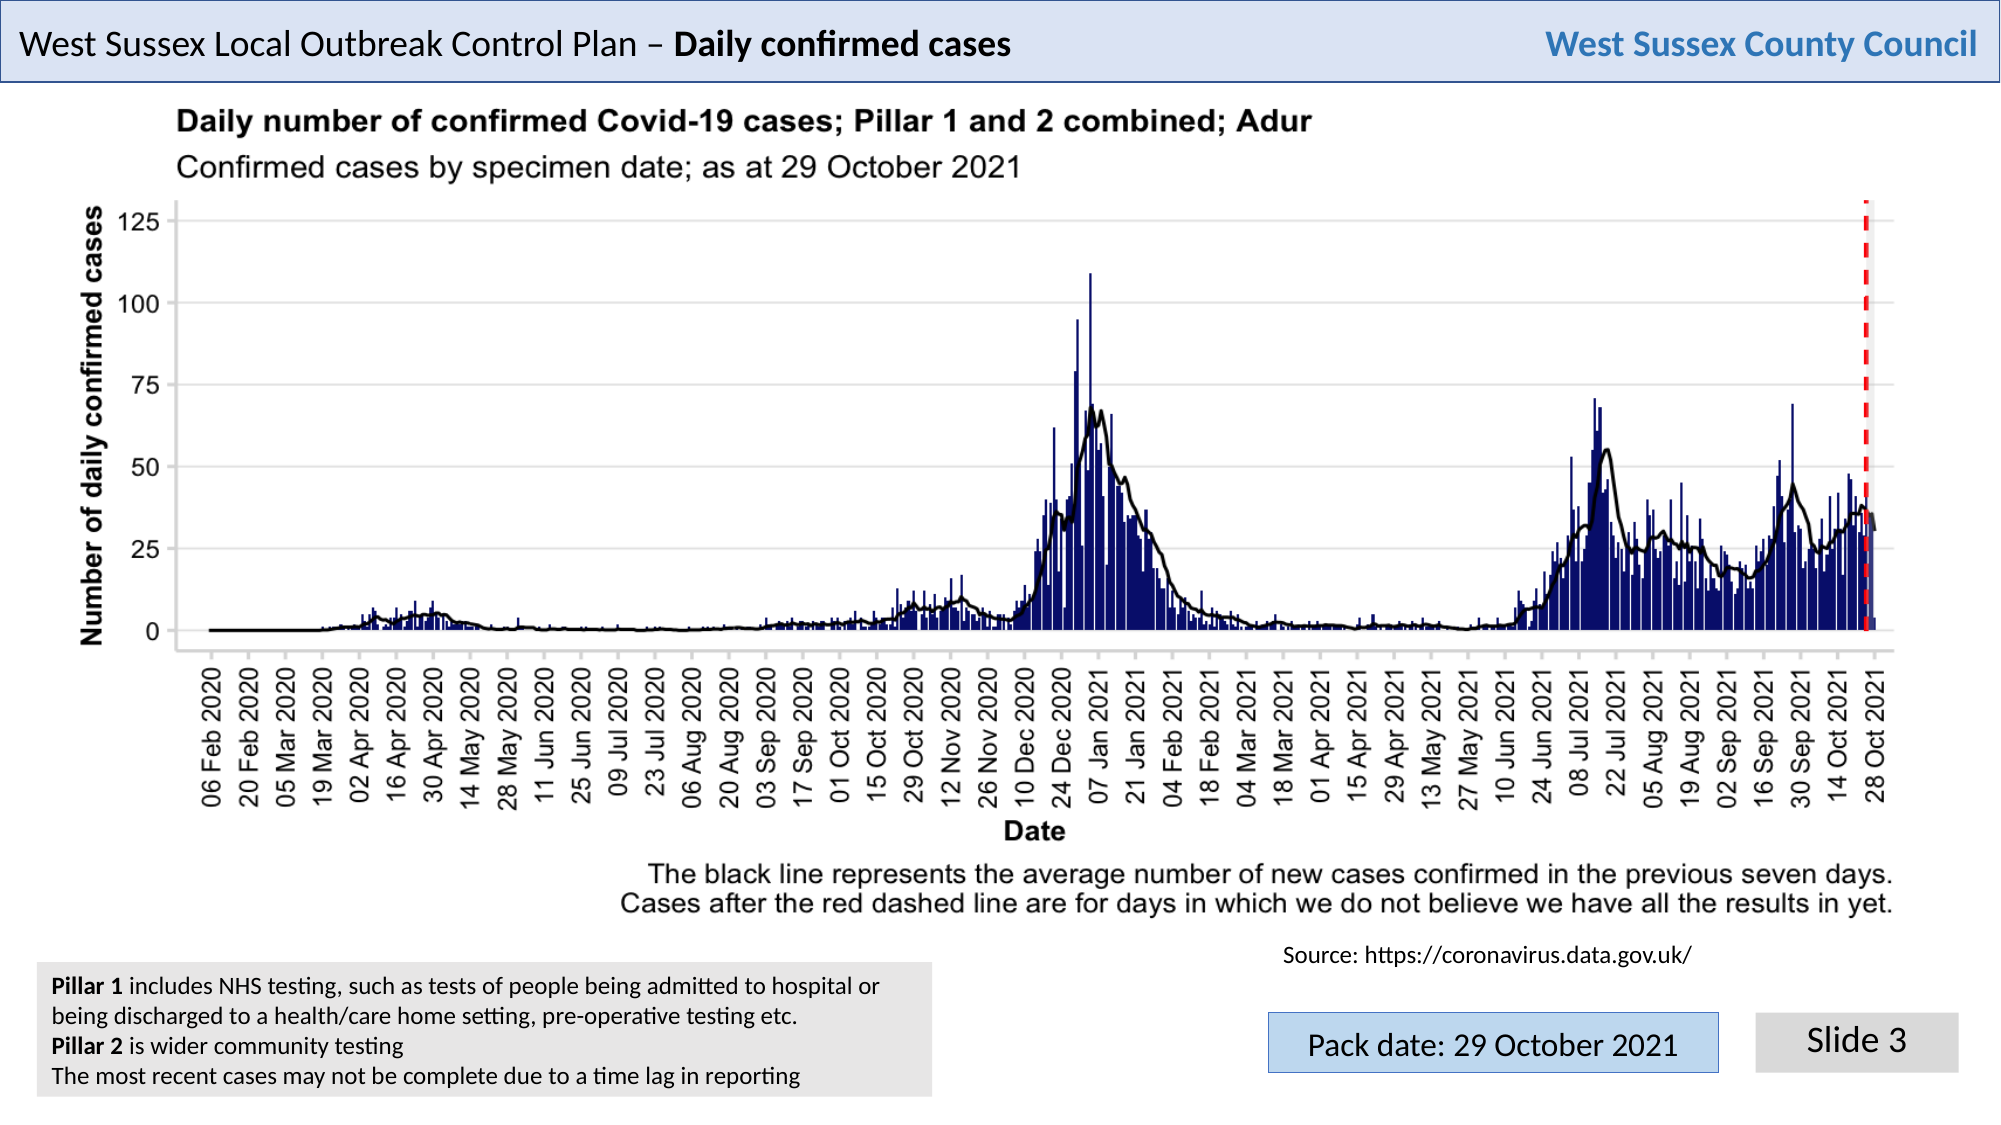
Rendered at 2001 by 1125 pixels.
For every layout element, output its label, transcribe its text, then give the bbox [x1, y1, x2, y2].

picture [63, 91, 1912, 935]
list Source: https://coronavirus.data.gov.uk/ [1268, 935, 1912, 995]
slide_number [1268, 1012, 1719, 1073]
list Slide 3 [1755, 1012, 1959, 1073]
